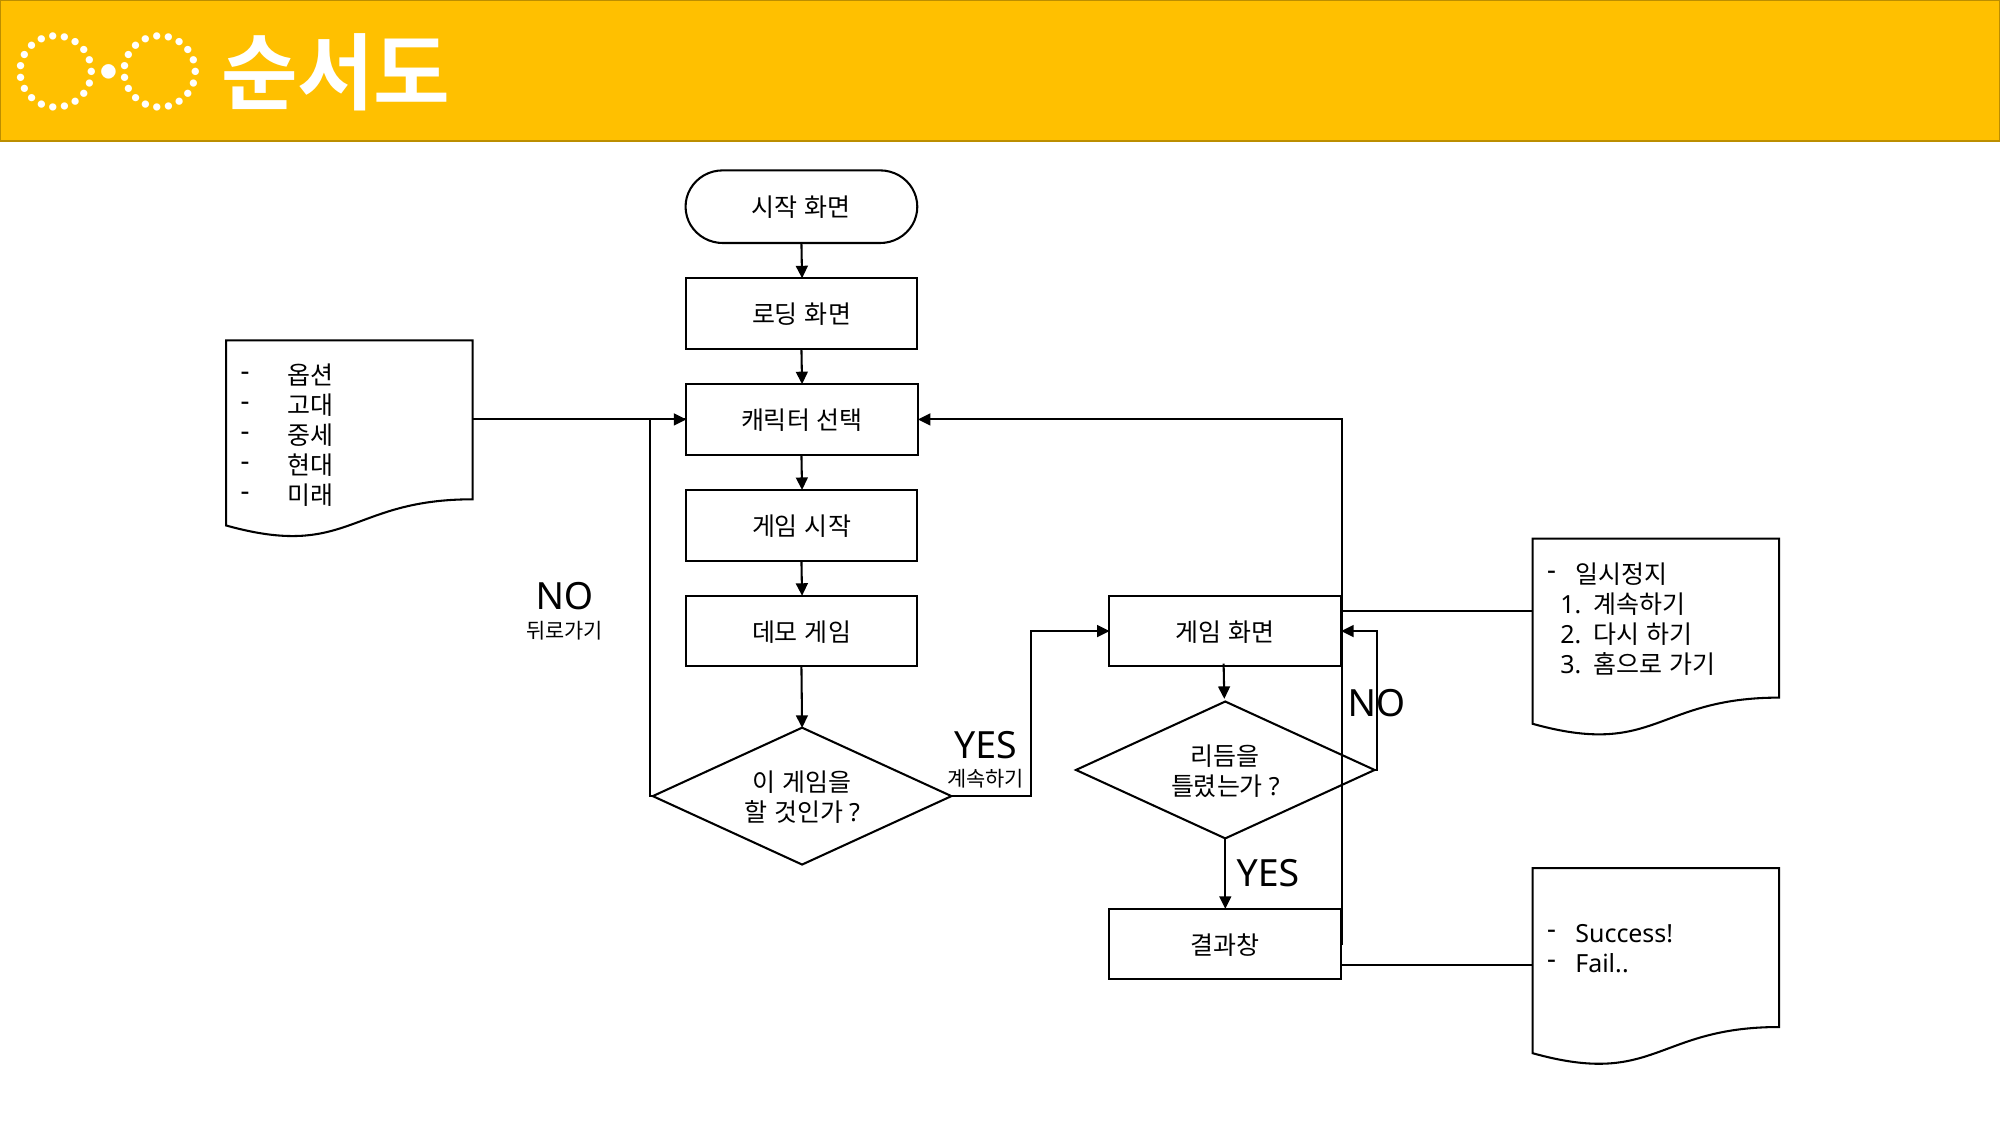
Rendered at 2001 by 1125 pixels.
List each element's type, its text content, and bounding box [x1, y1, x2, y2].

text_box 캐릭터 선택 [685, 383, 919, 456]
text_box 데모 게임 [687, 595, 917, 667]
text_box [917, 419, 1342, 944]
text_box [652, 419, 687, 797]
text_box 로딩 화면 [685, 277, 918, 350]
text_box 시작 화면 [684, 169, 919, 245]
text_box 이 게임을 할 것인가? [652, 726, 917, 866]
text_box 게임 시작 [687, 489, 917, 562]
text_box NO [1375, 671, 1421, 732]
text_box 리듬을 틀렸는가? [1343, 770, 1375, 786]
text_box NO 뒤로가기 [511, 564, 618, 650]
text_box 일시정지 1. 계속하기 2. 다시 하기 3. 홈으로 가기 [1531, 537, 1781, 736]
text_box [1342, 631, 1375, 770]
text_box 옵션 고대 중세 현대 미래 [225, 339, 474, 538]
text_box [951, 631, 1110, 797]
text_box 결과창 [1108, 944, 1342, 980]
text_box 〮 순서도 [0, 0, 2000, 142]
text_box Success! Fail.. [1531, 867, 1781, 1065]
